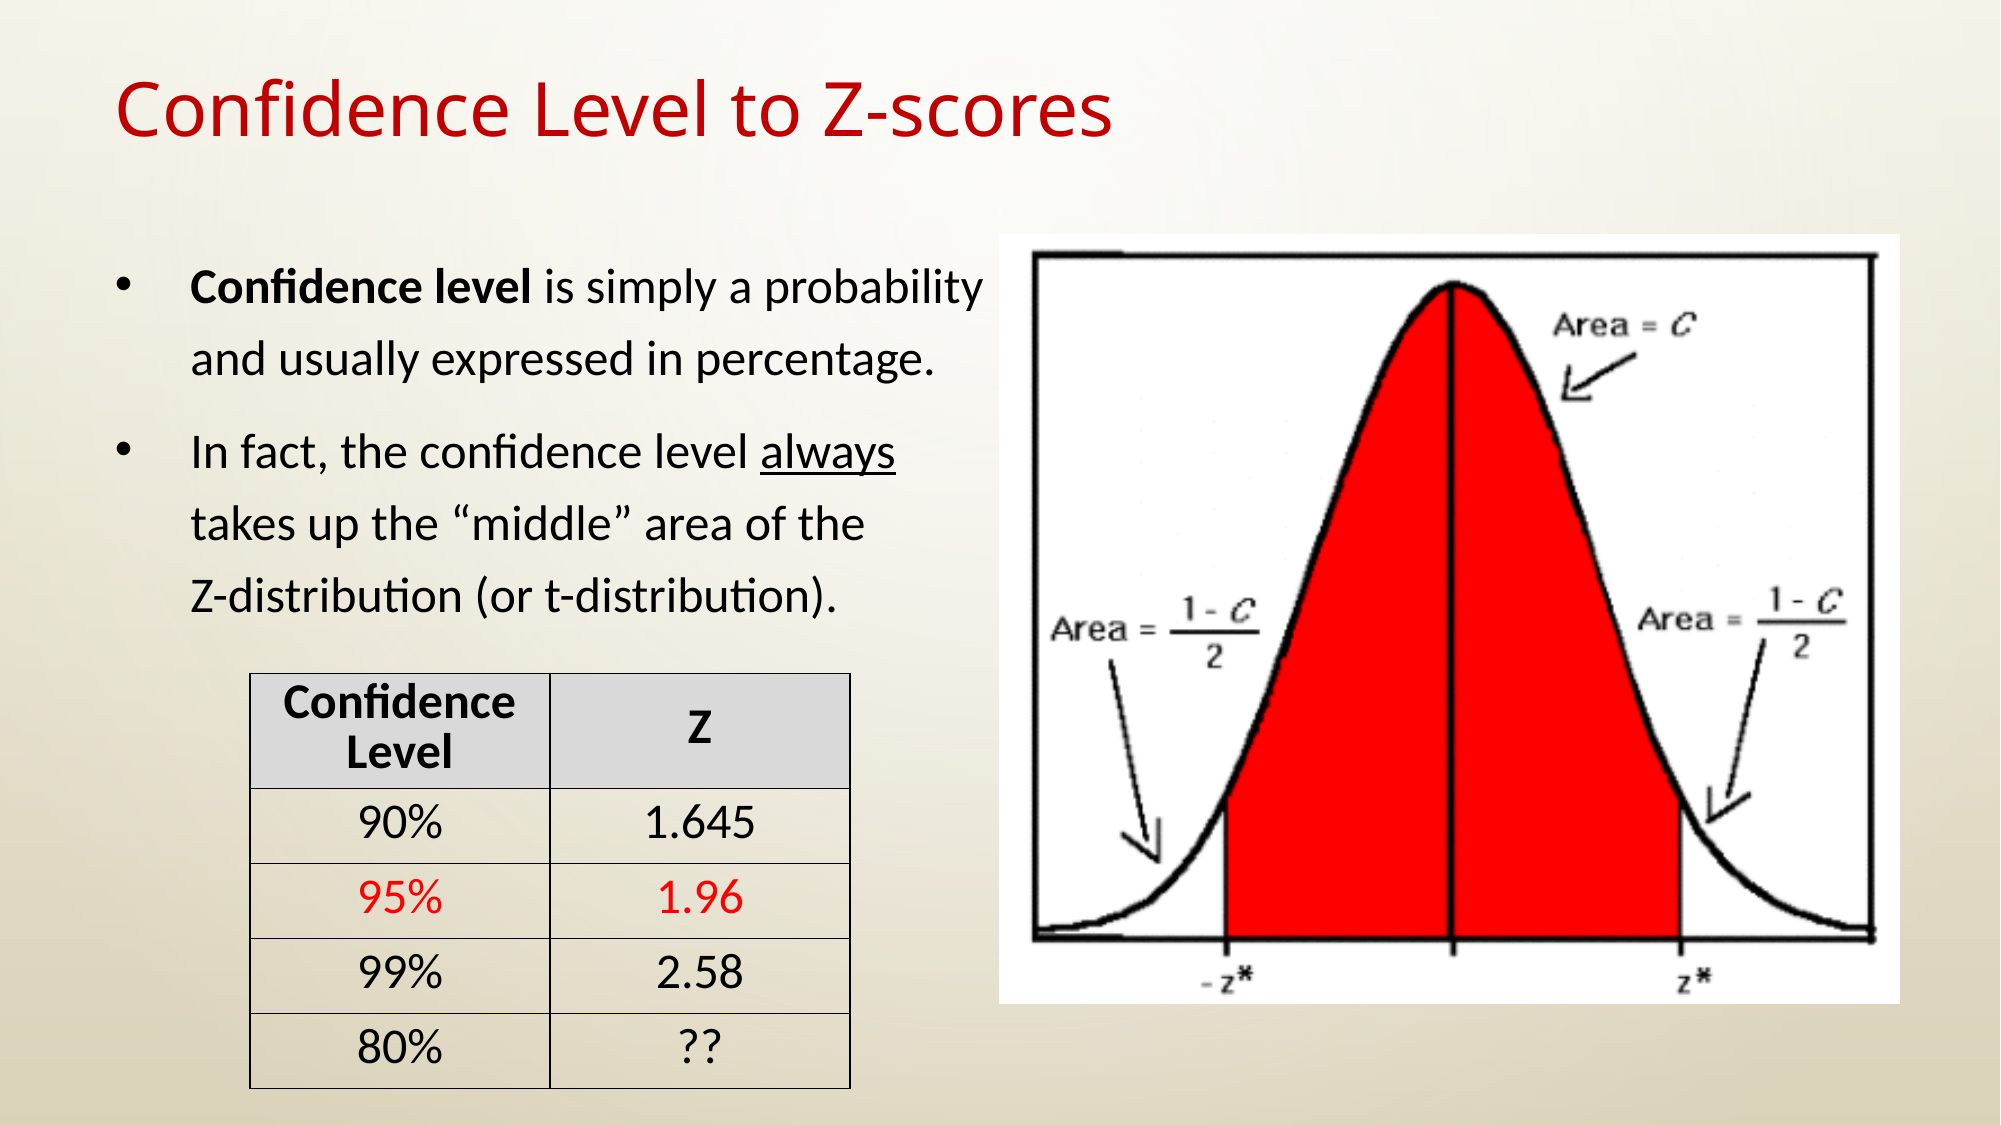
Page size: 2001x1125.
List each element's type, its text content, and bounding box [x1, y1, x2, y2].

table_cell 80% [251, 1014, 549, 1088]
table_cell 90% [251, 789, 549, 863]
table_cell 99% [251, 939, 549, 1013]
picture [999, 233, 1901, 1004]
table_cell 95% [251, 864, 549, 938]
list Confidence level is simply a probability and usually expressed in percentage. In fact, the confidence level always takes up the “middle” area of the Z-distribution (or t-distribution). [99, 234, 1900, 1060]
table_header Z [551, 674, 849, 788]
table_cell 1.645 [551, 789, 849, 863]
table_header 1,878 [0, 0, 2000, 176]
table_header Confidence Level [251, 674, 549, 788]
title Confidence Level to Z-scores [99, 64, 1900, 215]
table_cell ?? [551, 1014, 849, 1088]
table_cell 2.58 [551, 939, 849, 1013]
table_cell 1.96 [551, 864, 849, 938]
